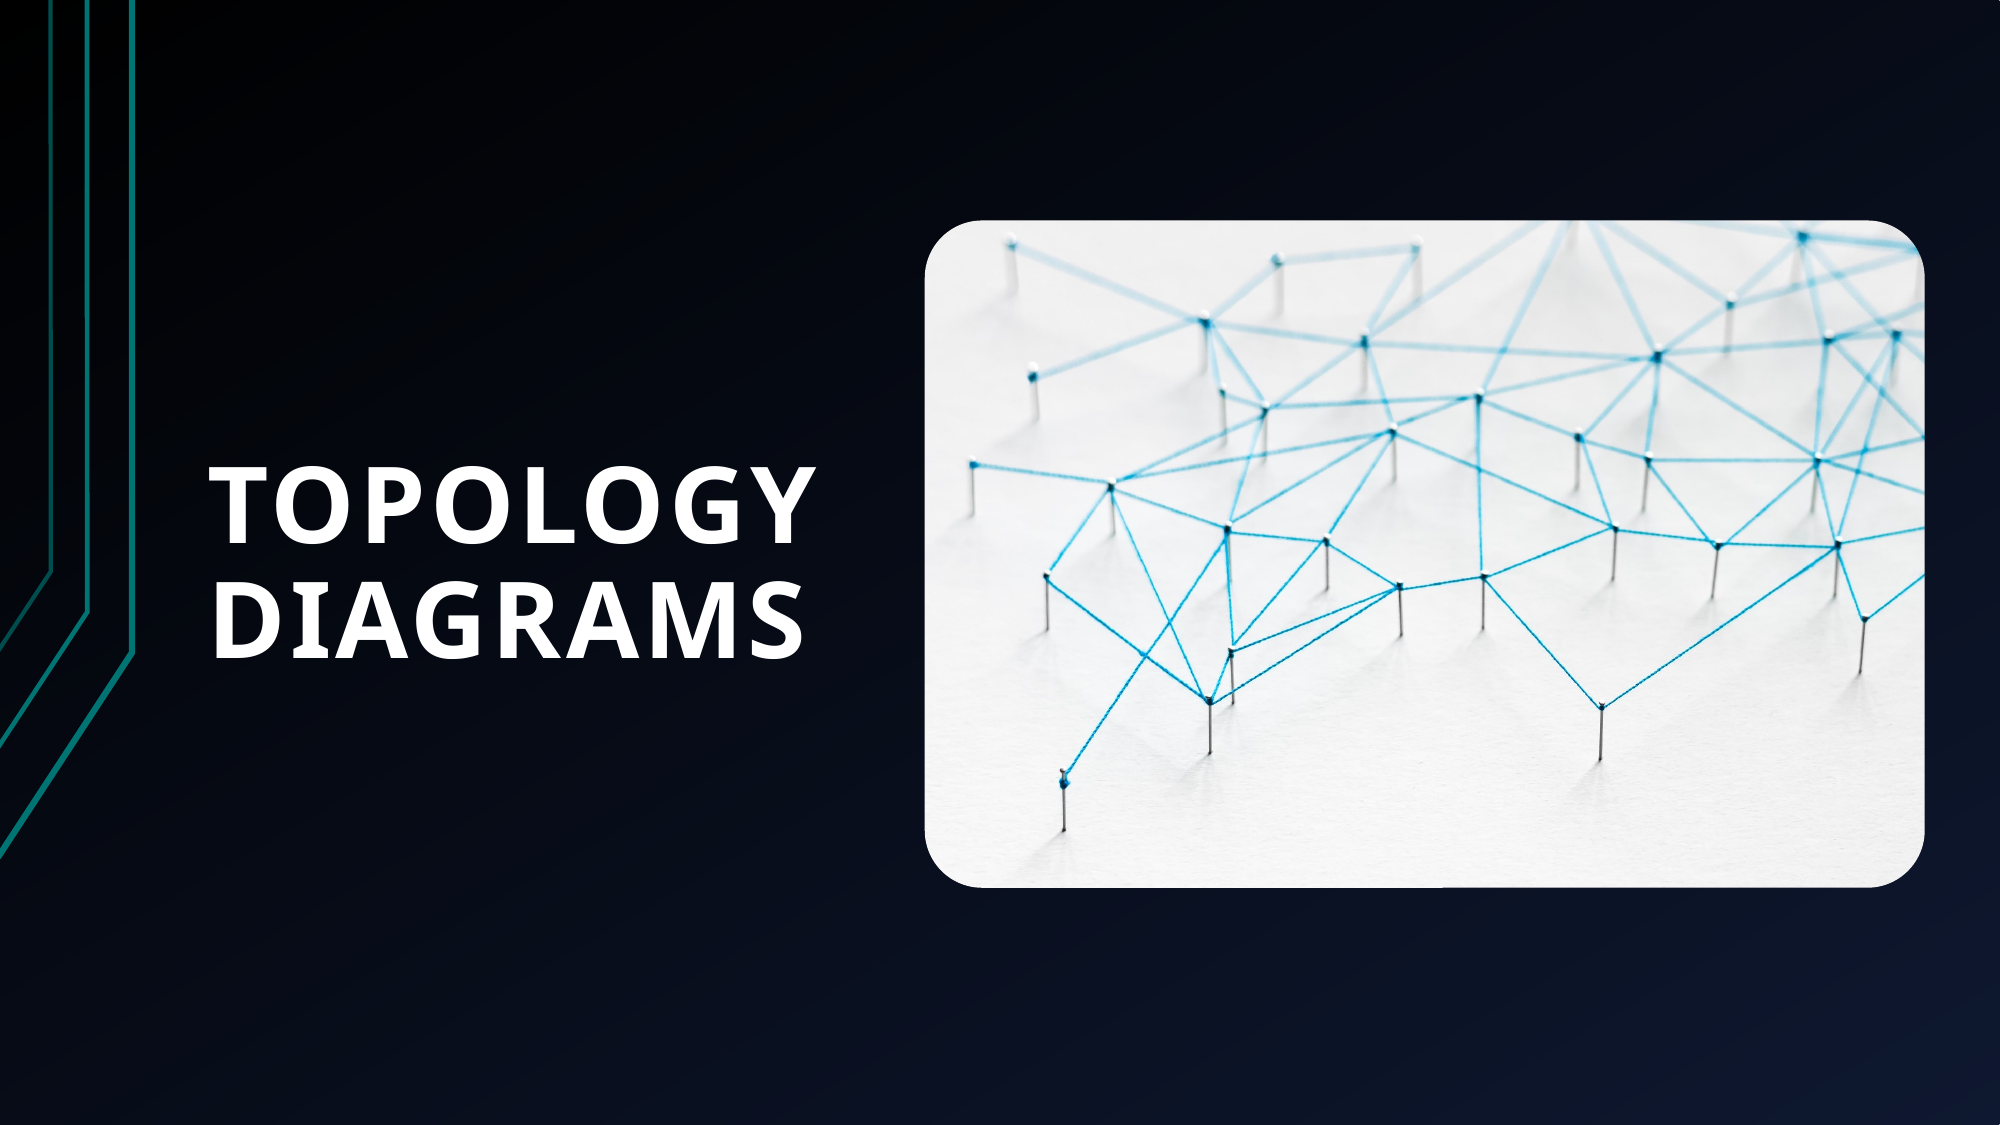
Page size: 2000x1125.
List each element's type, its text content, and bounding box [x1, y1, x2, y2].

title Topology Diagrams [187, 387, 854, 692]
picture [924, 220, 1925, 888]
